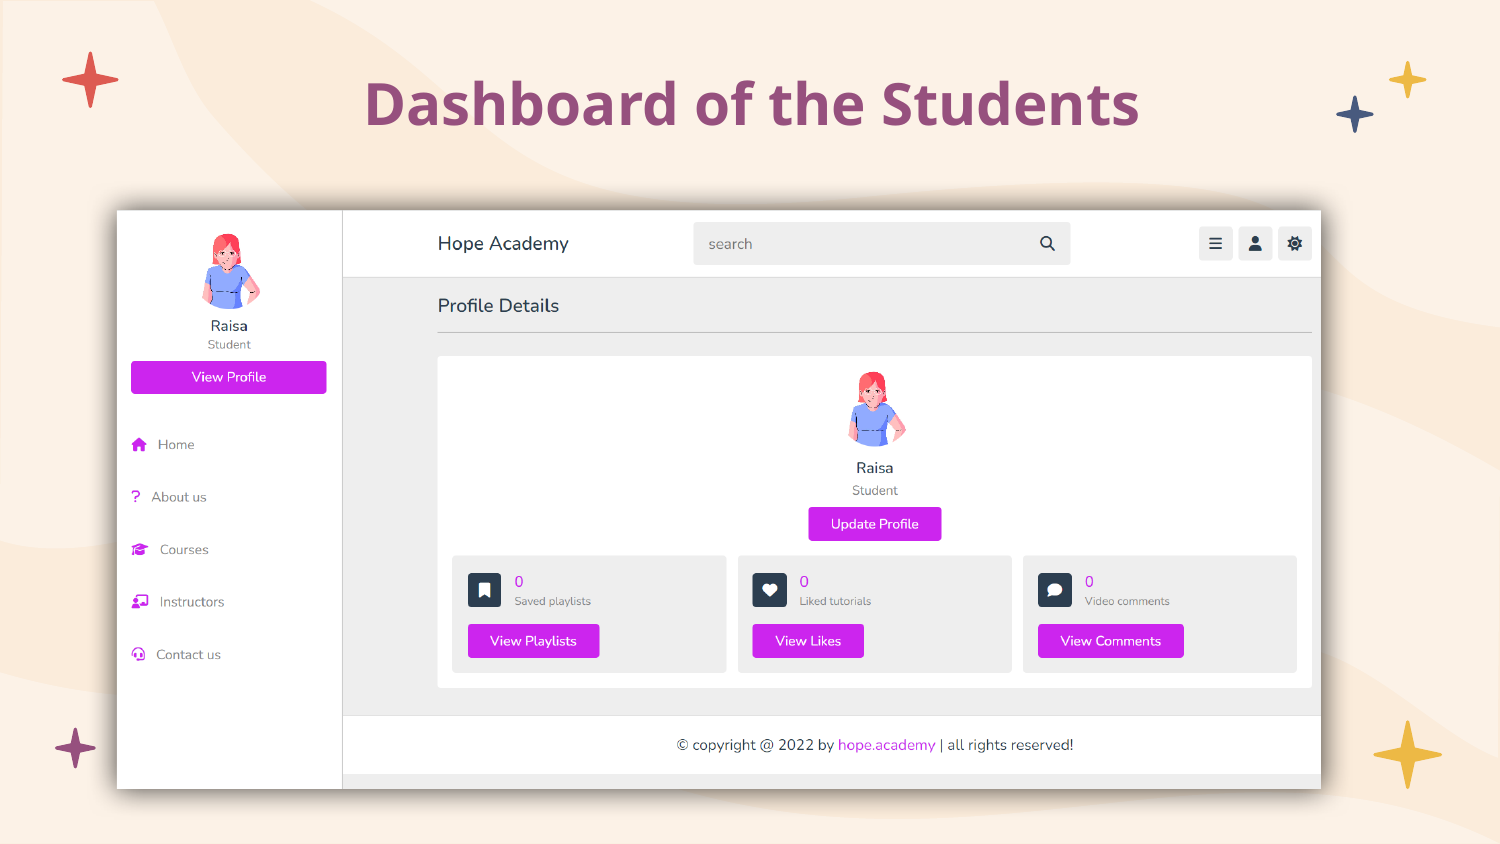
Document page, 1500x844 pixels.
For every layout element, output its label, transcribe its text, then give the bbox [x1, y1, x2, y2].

picture [116, 210, 1322, 789]
table_header Dashboard of the Students [252, 56, 1252, 150]
